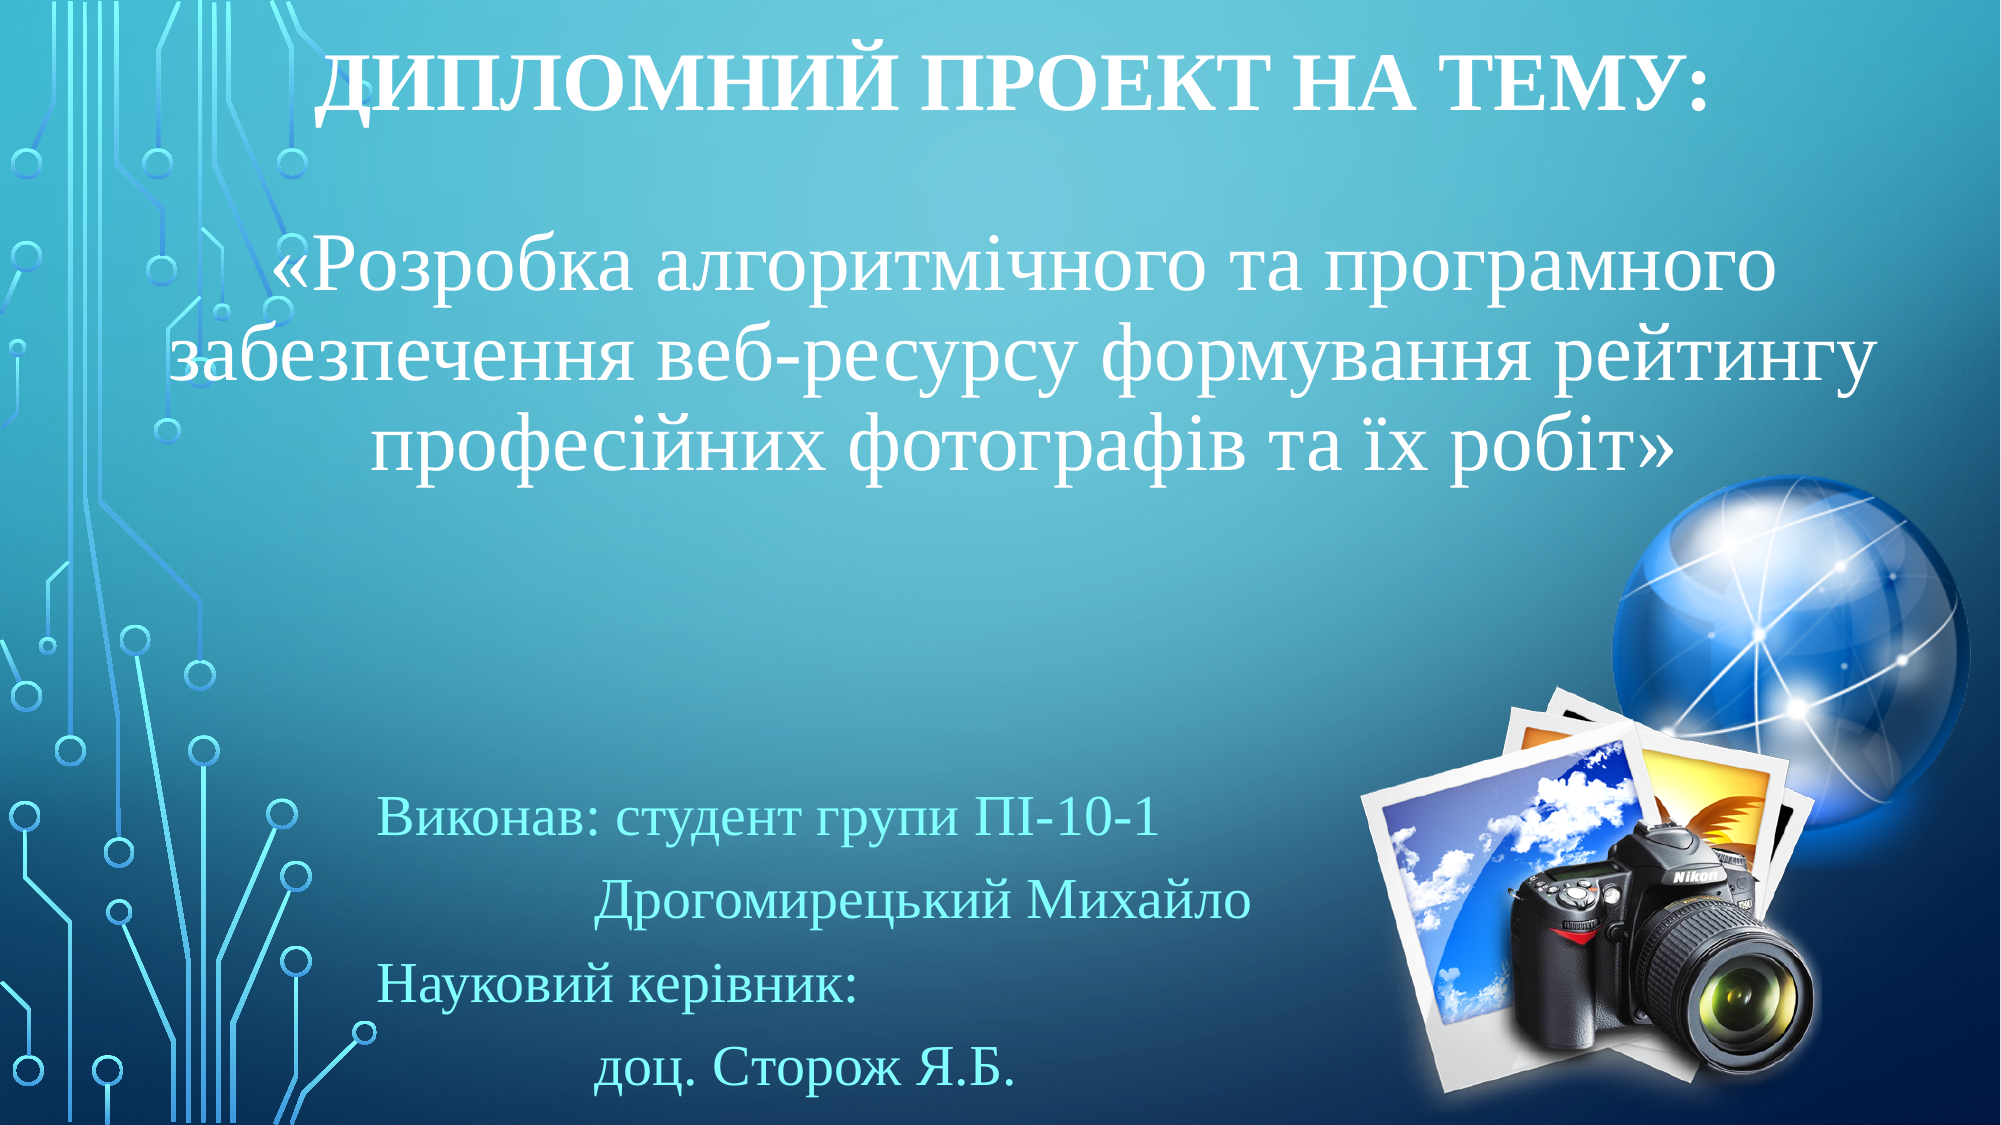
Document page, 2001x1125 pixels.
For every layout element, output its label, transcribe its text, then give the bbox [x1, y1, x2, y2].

subtitle Виконав: студент групи Пі-10-1 Дрогомирецький Михайло Науковий керівник: доц. сторож я.б. [361, 755, 1332, 1110]
title Дипломний Проект на тему: «Розробка алгоритмічного та програмного забезпечення веб-ресурсу формування рейтингу професійних фотографів та їх робіт» [102, 73, 1946, 576]
picture [1358, 474, 1991, 1125]
